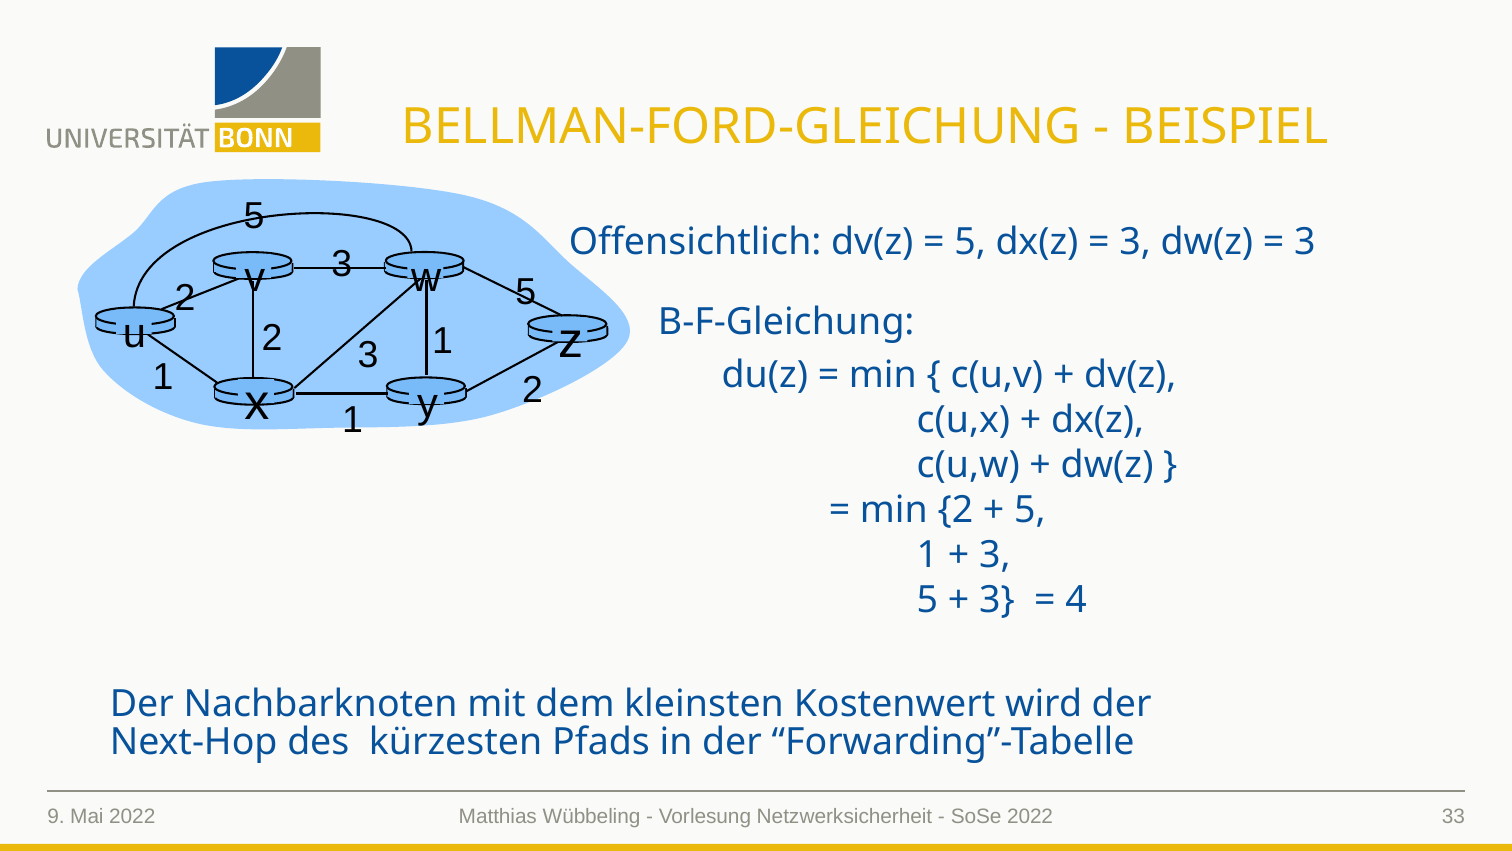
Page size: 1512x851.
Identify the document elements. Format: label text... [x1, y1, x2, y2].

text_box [77, 174, 641, 464]
slide_number 33 [1370, 791, 1465, 839]
title Bellman-ForD-Gleichung - Beispiel [401, 47, 1465, 154]
footer Matthias Wübbeling - Vorlesung Netzwerksicherheit - SoSe 2022 [342, 791, 1170, 839]
slide_number 9. Mai 2022 [47, 791, 189, 839]
text_box B-F-Gleichung: [645, 289, 930, 350]
text_box Der Nachbarknoten mit dem kleinsten Kostenwert wird der Next-Hop des kürzesten Pfads in der “Forwarding”-Tabelle [94, 678, 1168, 770]
text_box du(z) = min { c(u,v) + dv(z), c(u,x) + dx(z), c(u,w) + dw(z) } = min {2 + 5, 1 + 3, 5 + 3} = 4 [706, 342, 1193, 628]
text_box Offensichtlich: dv(z) = 5, dx(z) = 3, dw(z) = 3 [645, 209, 1332, 270]
